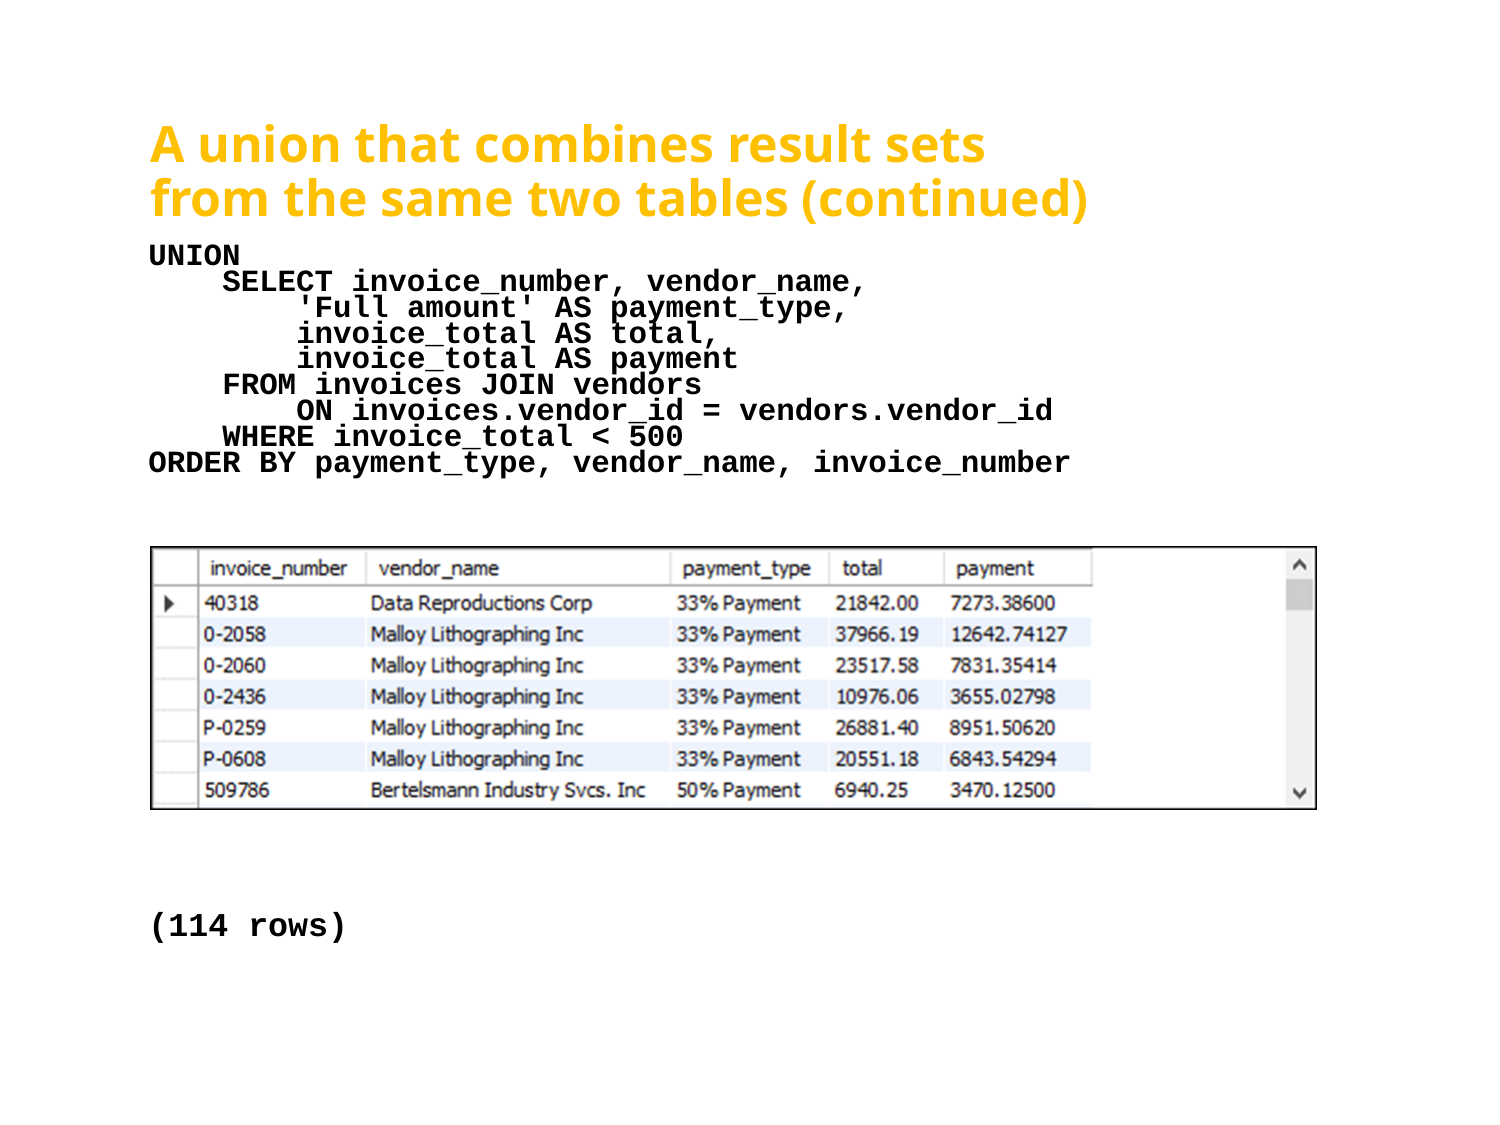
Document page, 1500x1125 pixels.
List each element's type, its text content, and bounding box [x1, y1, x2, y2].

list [149, 546, 1317, 811]
list UNION SELECT invoice_number, vendor_name, 'Full amount' AS payment_type, invoice_total AS total, invoice_total AS payment FROM invoices JOIN vendors ON invoices.vendor_id = vendors.vendor_id WHERE invoice_total < 500 ORDER BY payment_type, vendor_name, invoice_number [133, 237, 1346, 513]
list (114 rows) [133, 900, 1346, 988]
title A union that combines result sets from the same two tables (continued) [150, 79, 1350, 268]
